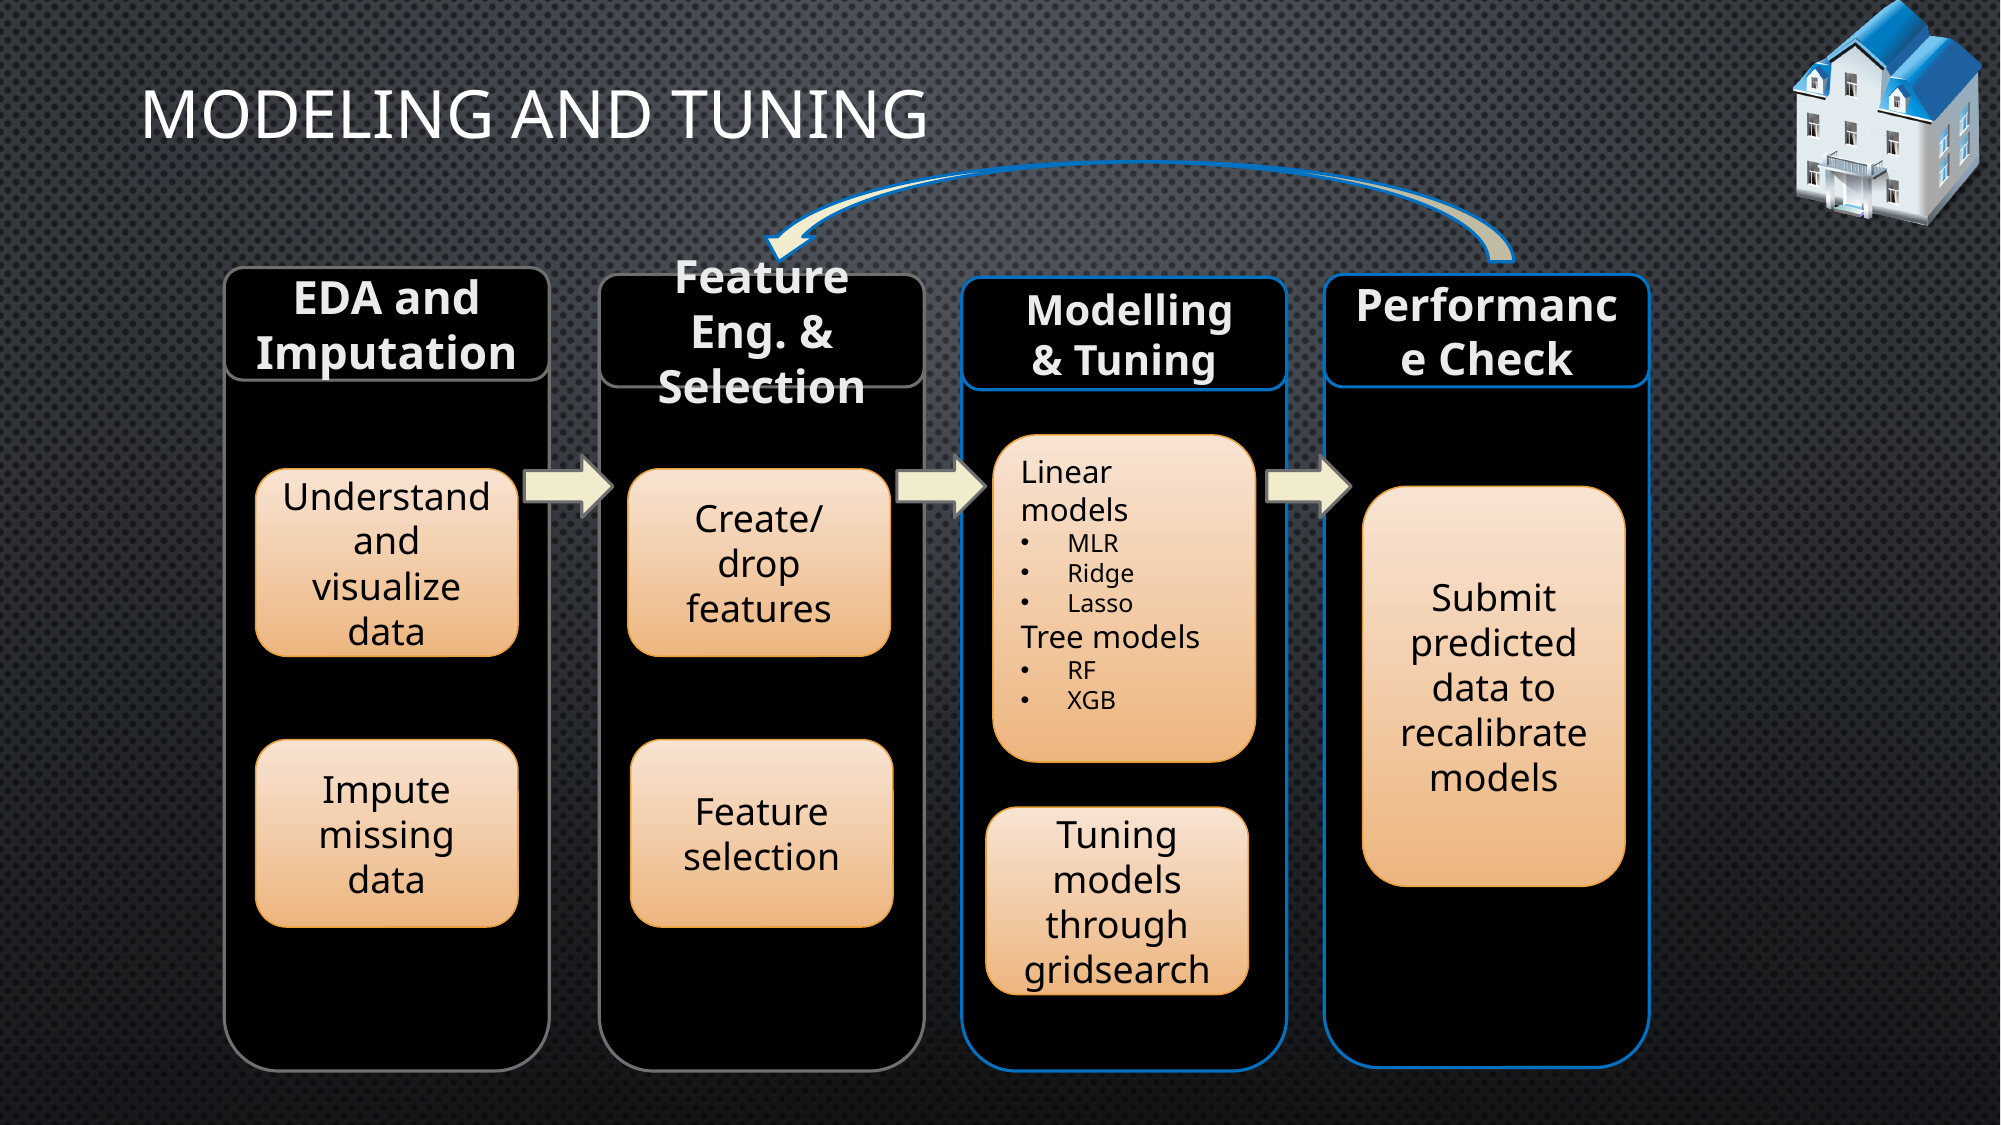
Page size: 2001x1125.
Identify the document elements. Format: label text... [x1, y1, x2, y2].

text_box [222, 364, 551, 1073]
text_box Feature selection [629, 738, 894, 928]
text_box Submit predicted data to recalibrate models [1361, 485, 1626, 888]
text_box [1322, 372, 1651, 1070]
text_box [763, 160, 1516, 264]
text_box Understand and visualize data [254, 468, 519, 658]
text_box [895, 453, 987, 520]
text_box [1265, 453, 1353, 520]
text_box Feature Eng. & Selection [597, 272, 926, 389]
picture [1774, 0, 2000, 226]
text_box EDA and Imputation [222, 266, 551, 382]
text_box Create/ drop features [627, 468, 892, 658]
text_box Tuning models through gridsearch [985, 806, 1250, 996]
text_box [522, 453, 615, 520]
title Modeling and Tuning [124, 0, 1774, 224]
text_box Linear models MLR Ridge Lasso Tree models RF XGB [992, 434, 1257, 763]
text_box [597, 371, 926, 1073]
text_box Impute missing data [254, 738, 519, 928]
text_box Performance Check [1322, 272, 1651, 389]
text_box [960, 374, 1289, 1073]
text_box Modelling & Tuning [960, 275, 1289, 392]
